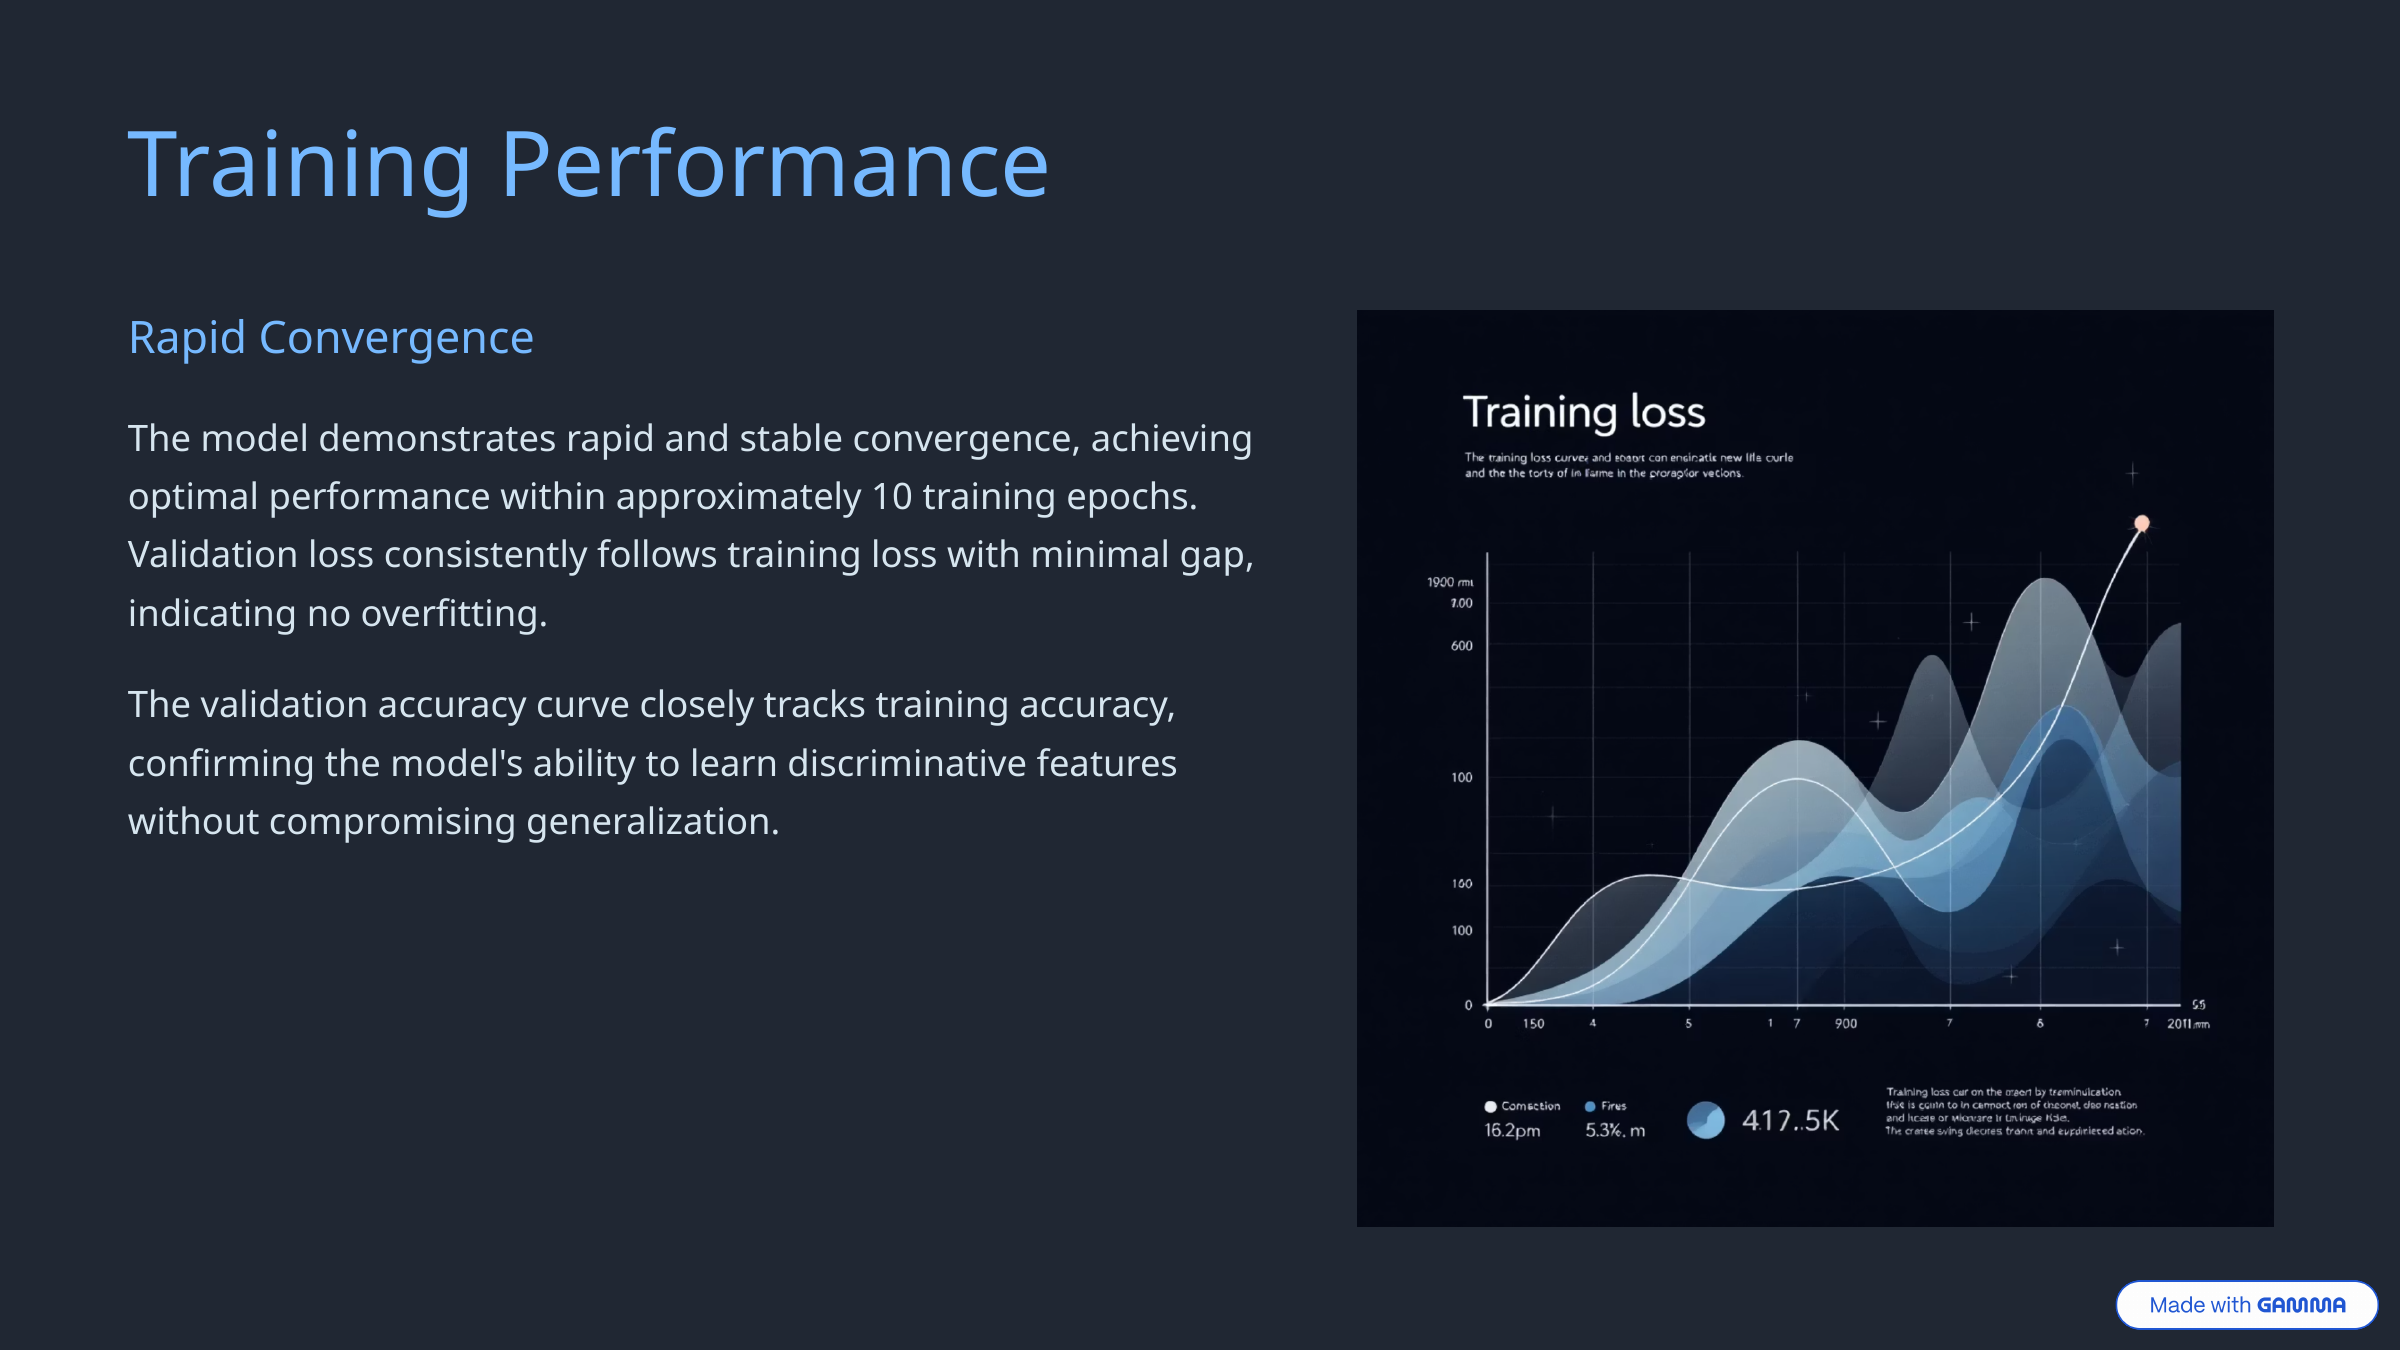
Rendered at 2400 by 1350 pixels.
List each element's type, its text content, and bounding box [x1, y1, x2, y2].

picture [2106, 1271, 2389, 1339]
text_box Rapid Convergence [127, 306, 585, 364]
text_box The model demonstrates rapid and stable convergence, achieving optimal performance within approximately 10 training epochs. Validation loss consistently follows training loss with minimal gap, indicating no overfitting. [127, 399, 1267, 634]
text_box Training Performance [127, 100, 1086, 215]
picture [1357, 310, 2274, 1227]
text_box The validation accuracy curve closely tracks training accuracy, confirming the model's ability to learn discriminative features without compromising generalization. [127, 666, 1267, 843]
